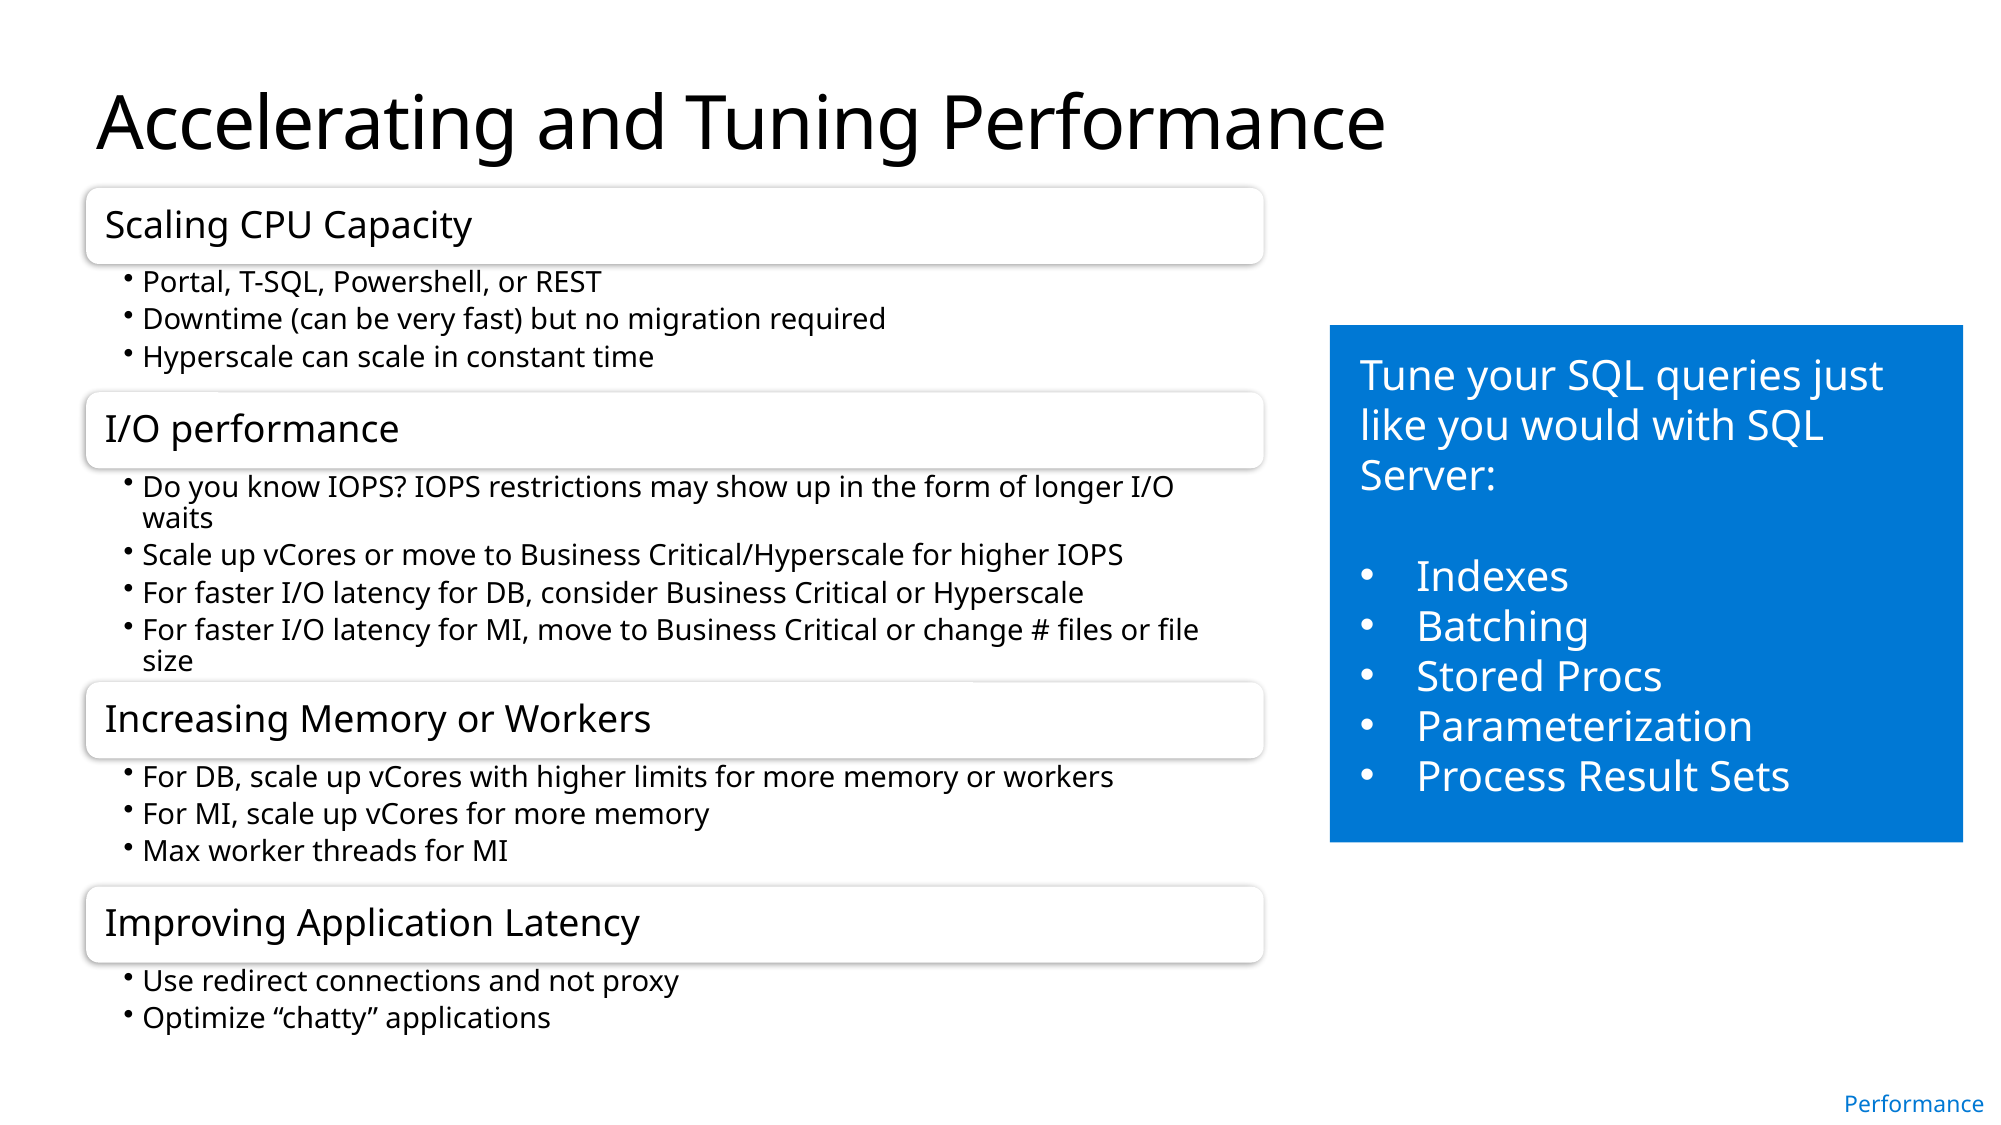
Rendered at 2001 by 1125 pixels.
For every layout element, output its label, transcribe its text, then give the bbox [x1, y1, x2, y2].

text_box Tune your SQL queries just like you would with SQL Server: Indexes Batching Stored Procs Parameterization Process Result Sets [1329, 324, 1964, 843]
title Accelerating and Tuning Performance [96, 75, 1904, 166]
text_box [85, 185, 1264, 1051]
text_box Performance [718, 1082, 2000, 1125]
